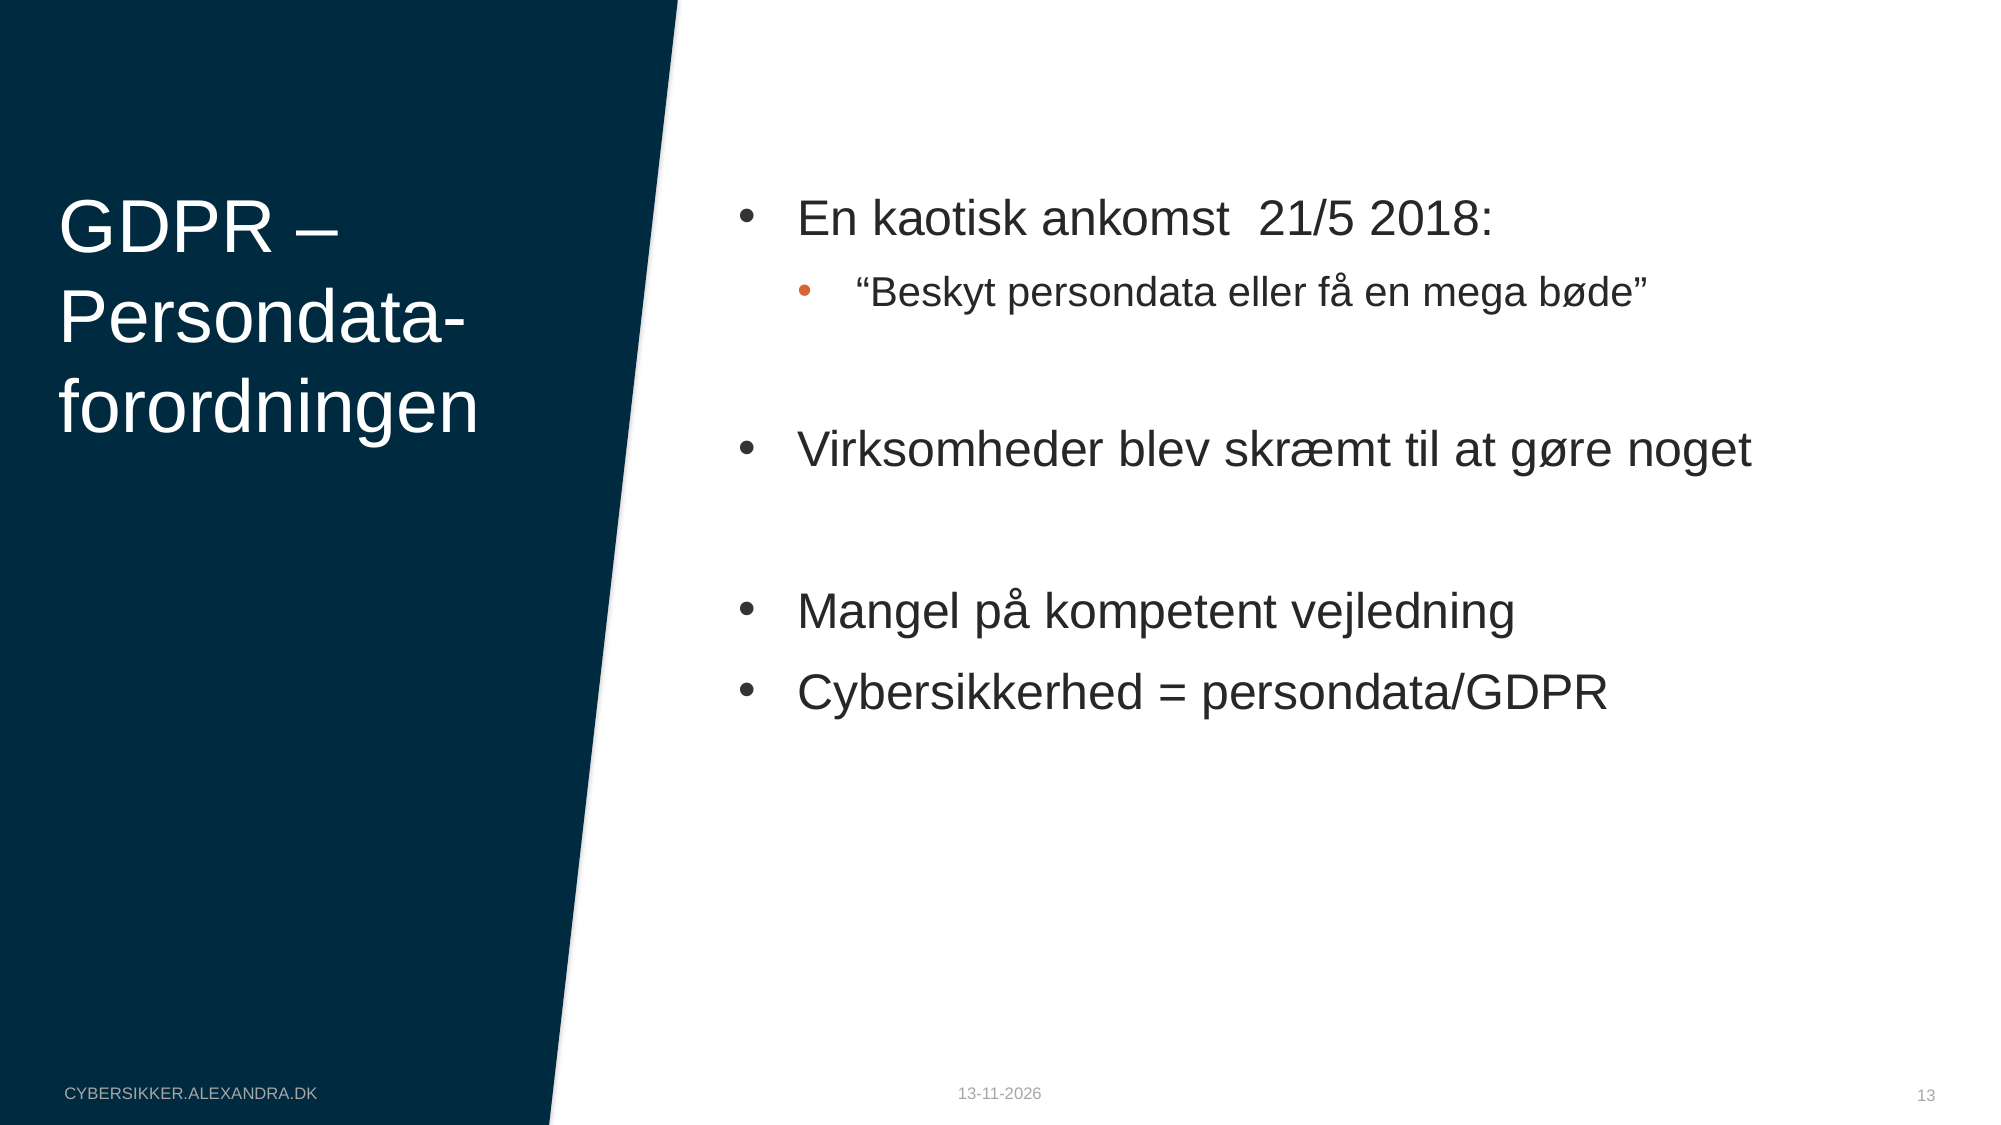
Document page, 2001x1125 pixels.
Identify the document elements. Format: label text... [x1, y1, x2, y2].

title GDPR – Persondata-forordningen [59, 177, 507, 450]
footer cybersikker.alexandra.dk [49, 1075, 565, 1106]
list En kaotisk ankomst 21/5 2018: “Beskyt persondata eller få en mega bøde” Virksomheder blev skræmt til at gøre noget Mangel på kompetent vejledning Cybersikkerhed = persondata/GDPR [738, 177, 1849, 1002]
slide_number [763, 1075, 1237, 1106]
slide_number 13 [1631, 1077, 1951, 1113]
